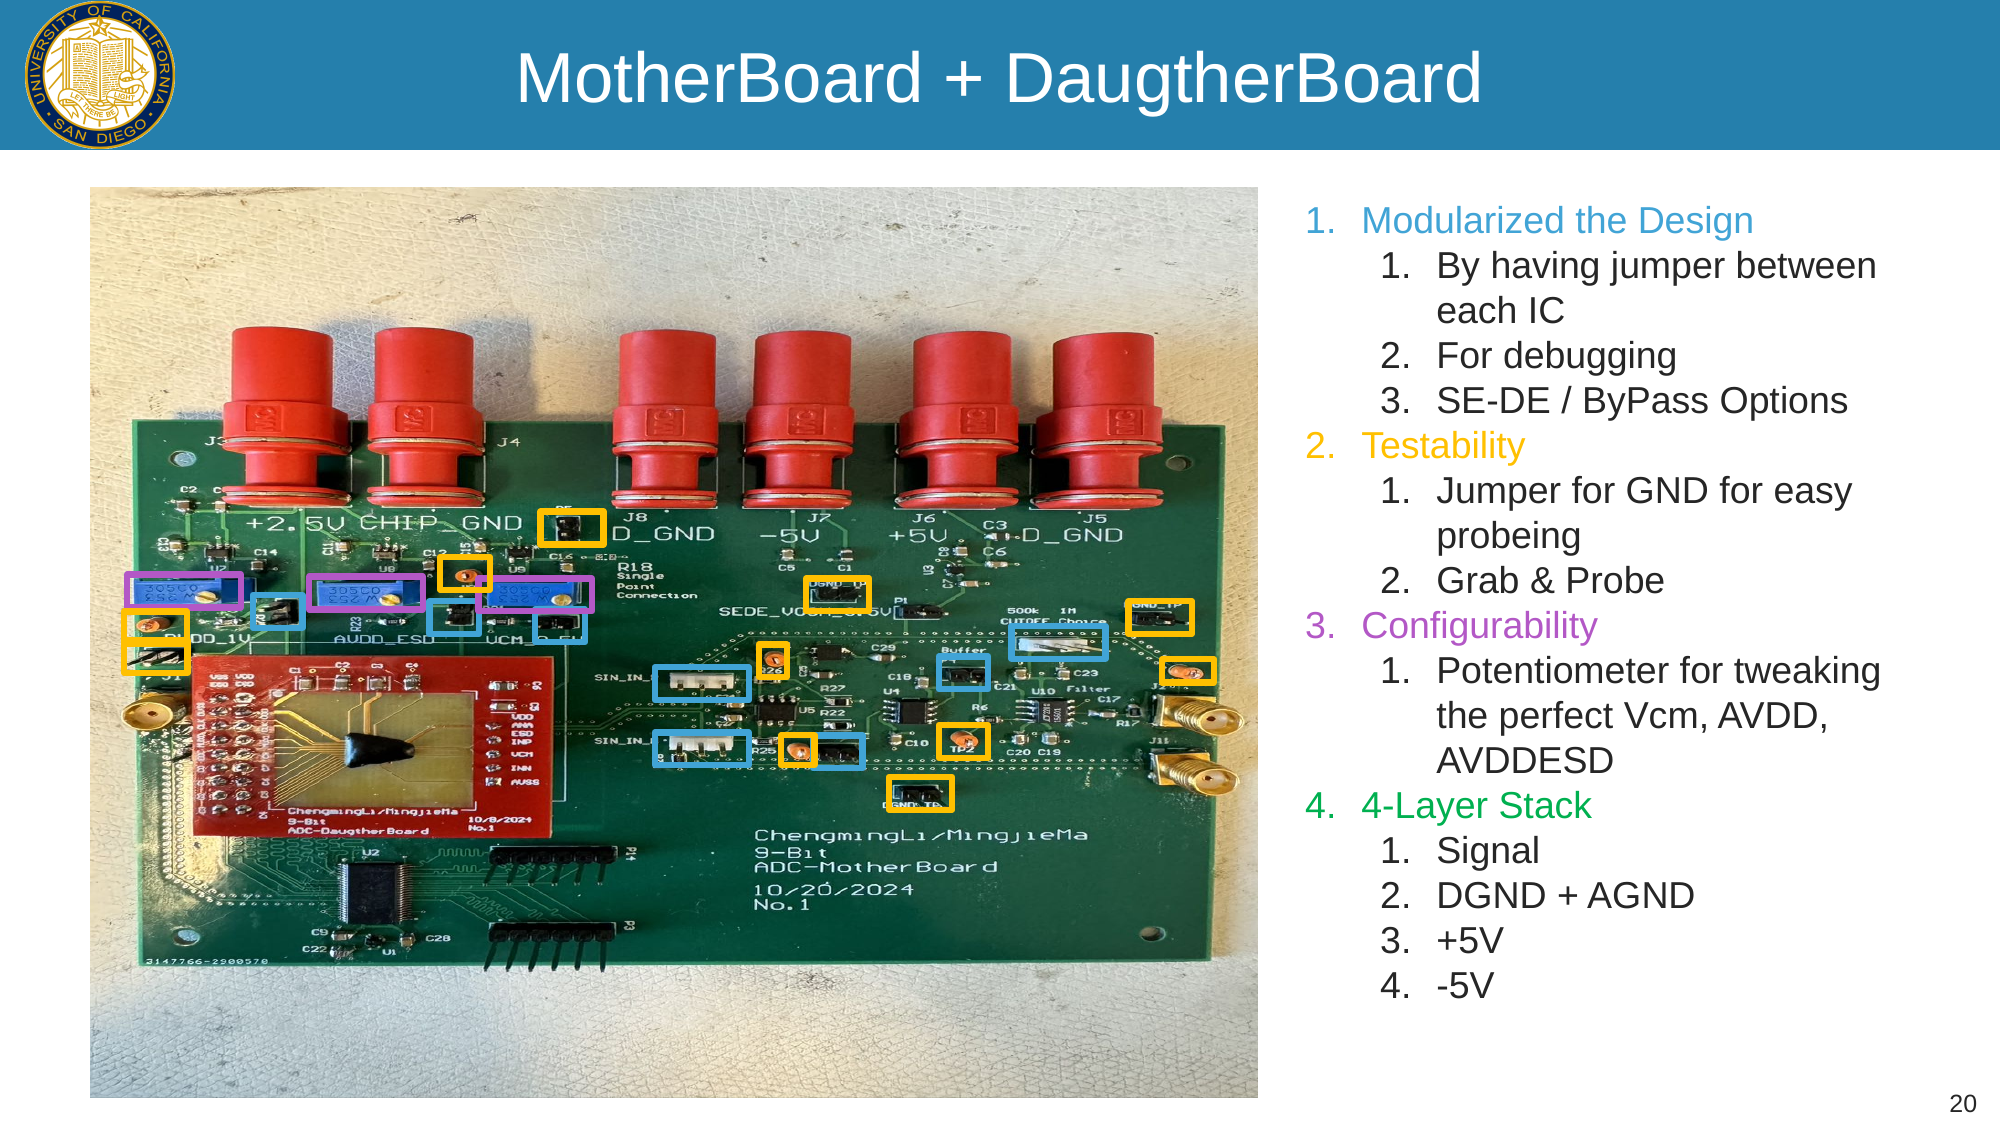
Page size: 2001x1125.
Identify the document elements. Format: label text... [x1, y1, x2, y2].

title MotherBoard + DaugtherBoard [232, 9, 1768, 140]
picture [0, 0, 225, 150]
slide_number 20 [1934, 1097, 2000, 1125]
text_box Modularized the Design By having jumper between each IC For debugging SE-DE / ByPass Options Testability Jumper for GND for easy probeing Grab & Probe Configurability Potentiometer for tweaking the perfect Vcm, AVDD, AVDDESD 4-Layer Stack Signal DGND + AGND +5V -5V [1290, 188, 1953, 1104]
picture [90, 187, 1258, 1098]
